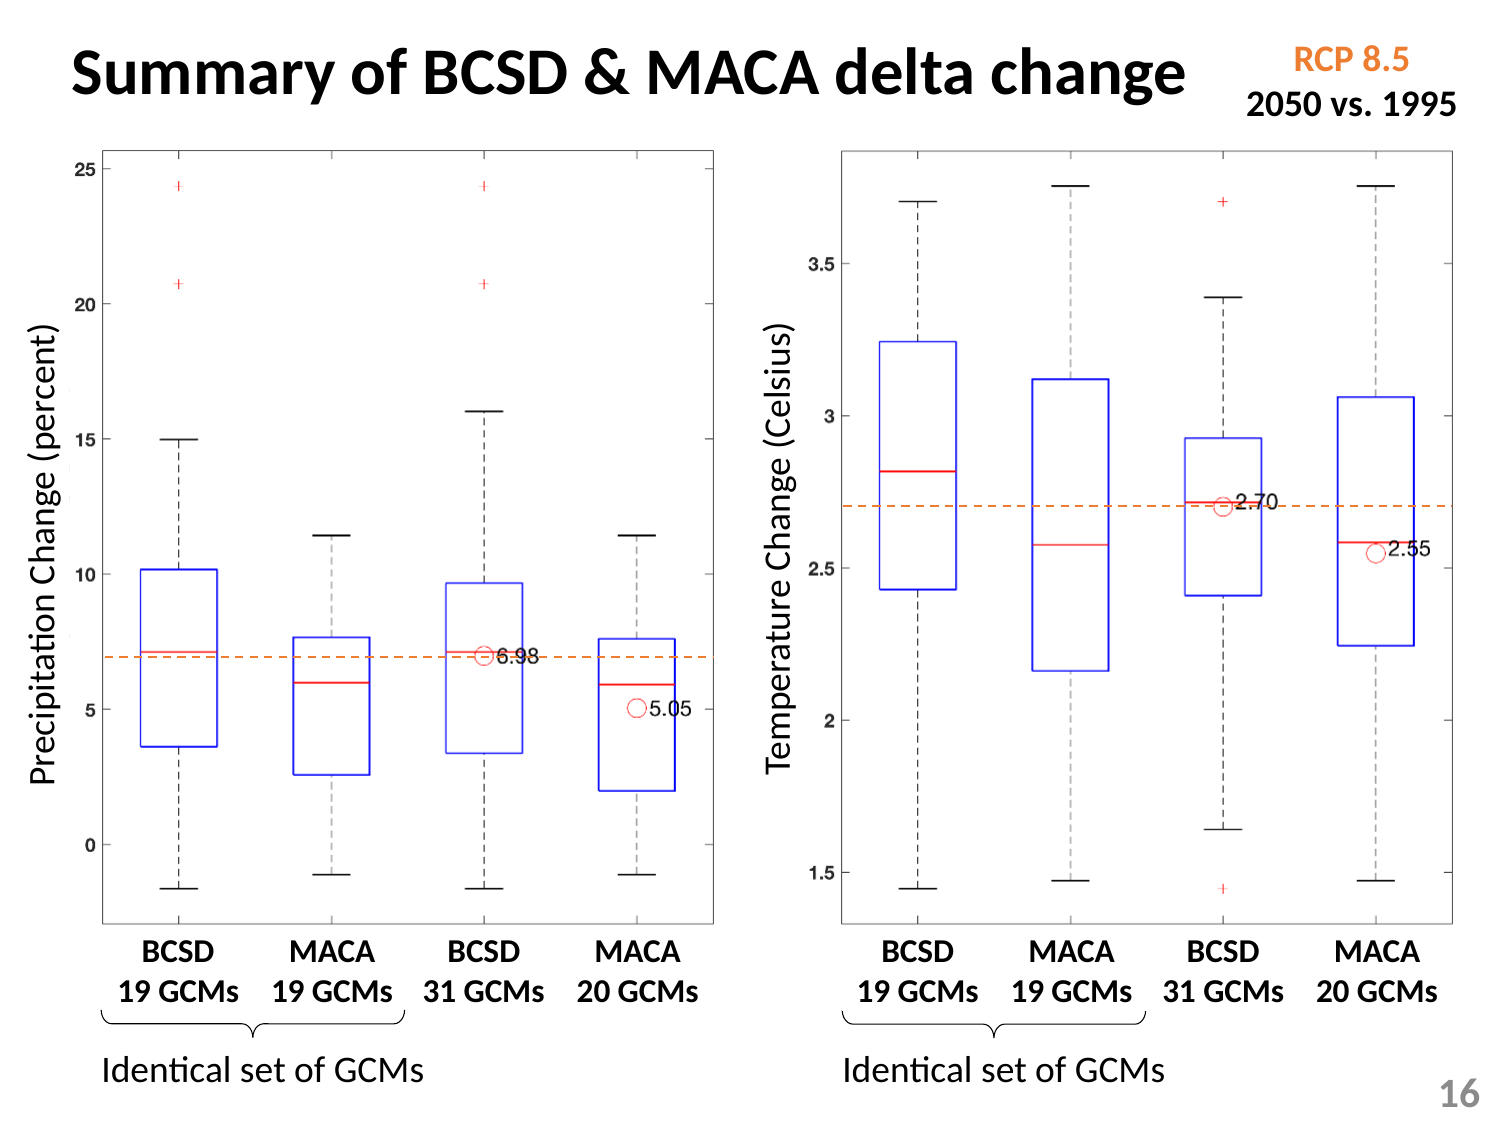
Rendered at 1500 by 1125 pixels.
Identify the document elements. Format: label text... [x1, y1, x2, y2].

text_box [249, 1028, 257, 1038]
text_box Identical set of GCMs [83, 1037, 443, 1098]
text_box Summary of BCSD & MACA delta change [56, 20, 1449, 80]
slide_number 16 [1393, 1061, 1496, 1121]
text_box RCP 8.5 2050 vs. 1995 [1231, 32, 1473, 80]
picture [0, 80, 1500, 1028]
text_box [989, 1028, 999, 1039]
text_box Identical set of GCMs [824, 1038, 1184, 1098]
